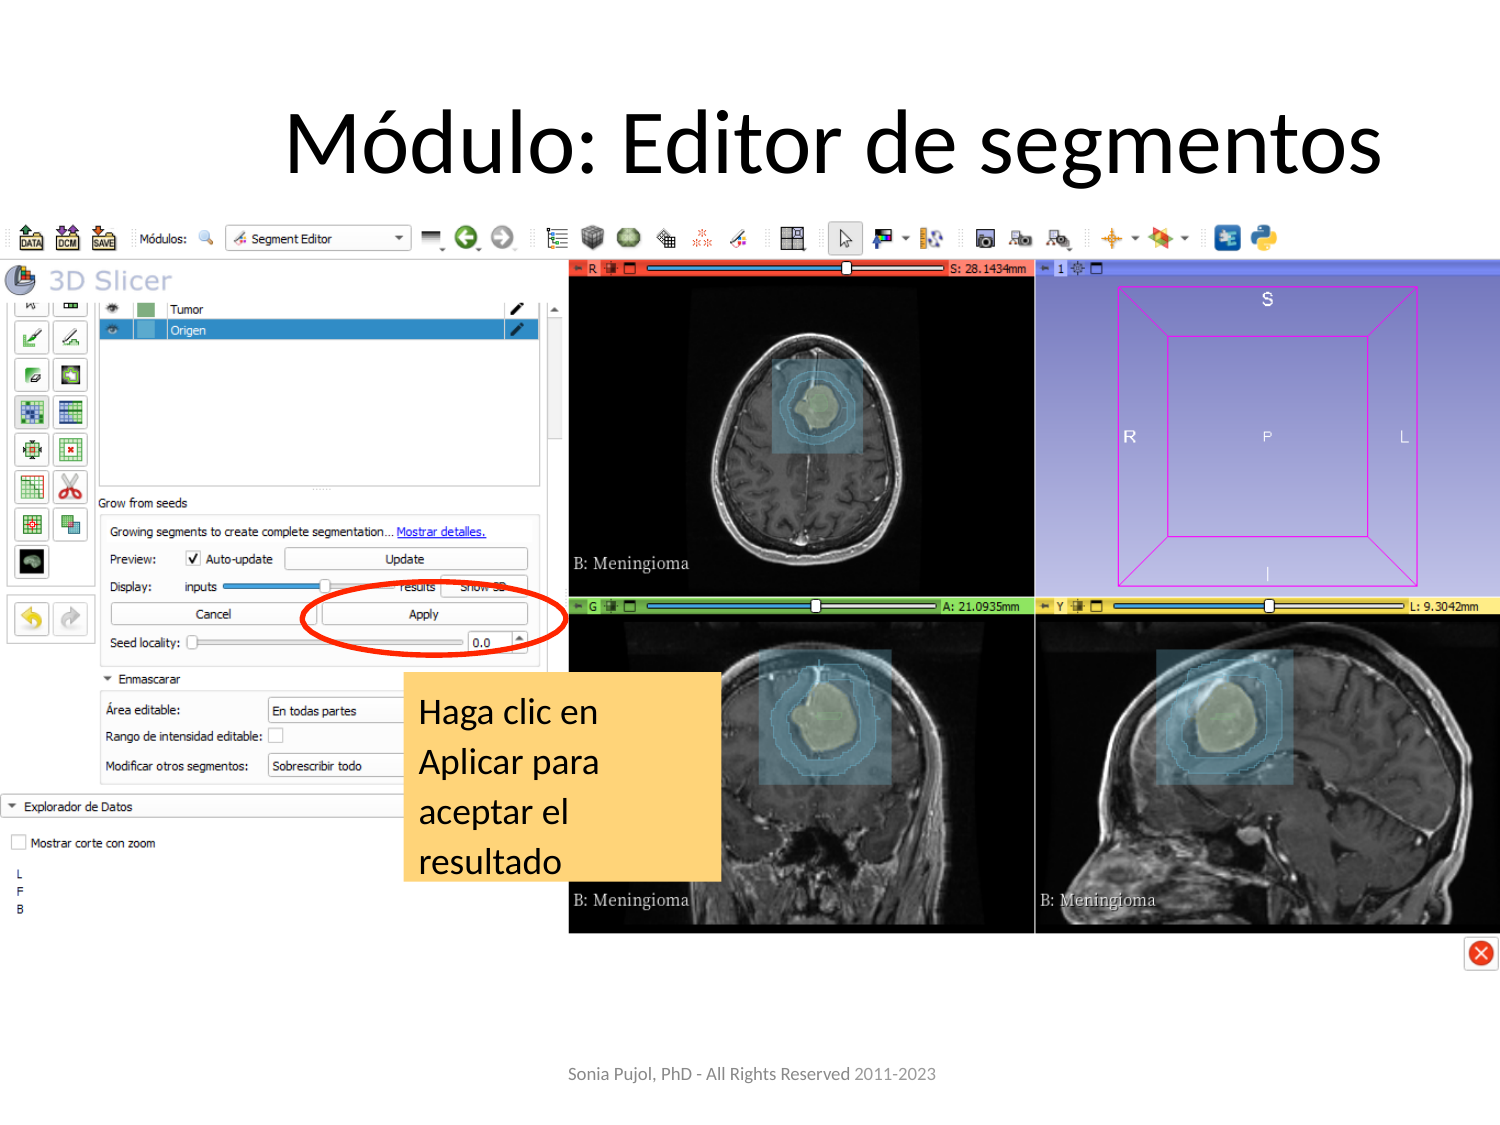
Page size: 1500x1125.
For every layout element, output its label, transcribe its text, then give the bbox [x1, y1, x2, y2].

title Módulo: Editor de segmentos [280, 79, 1406, 216]
picture [0, 217, 1500, 973]
text_box Sonia Pujol, PhD - All Rights Reserved 2011-2023 [565, 1059, 995, 1084]
